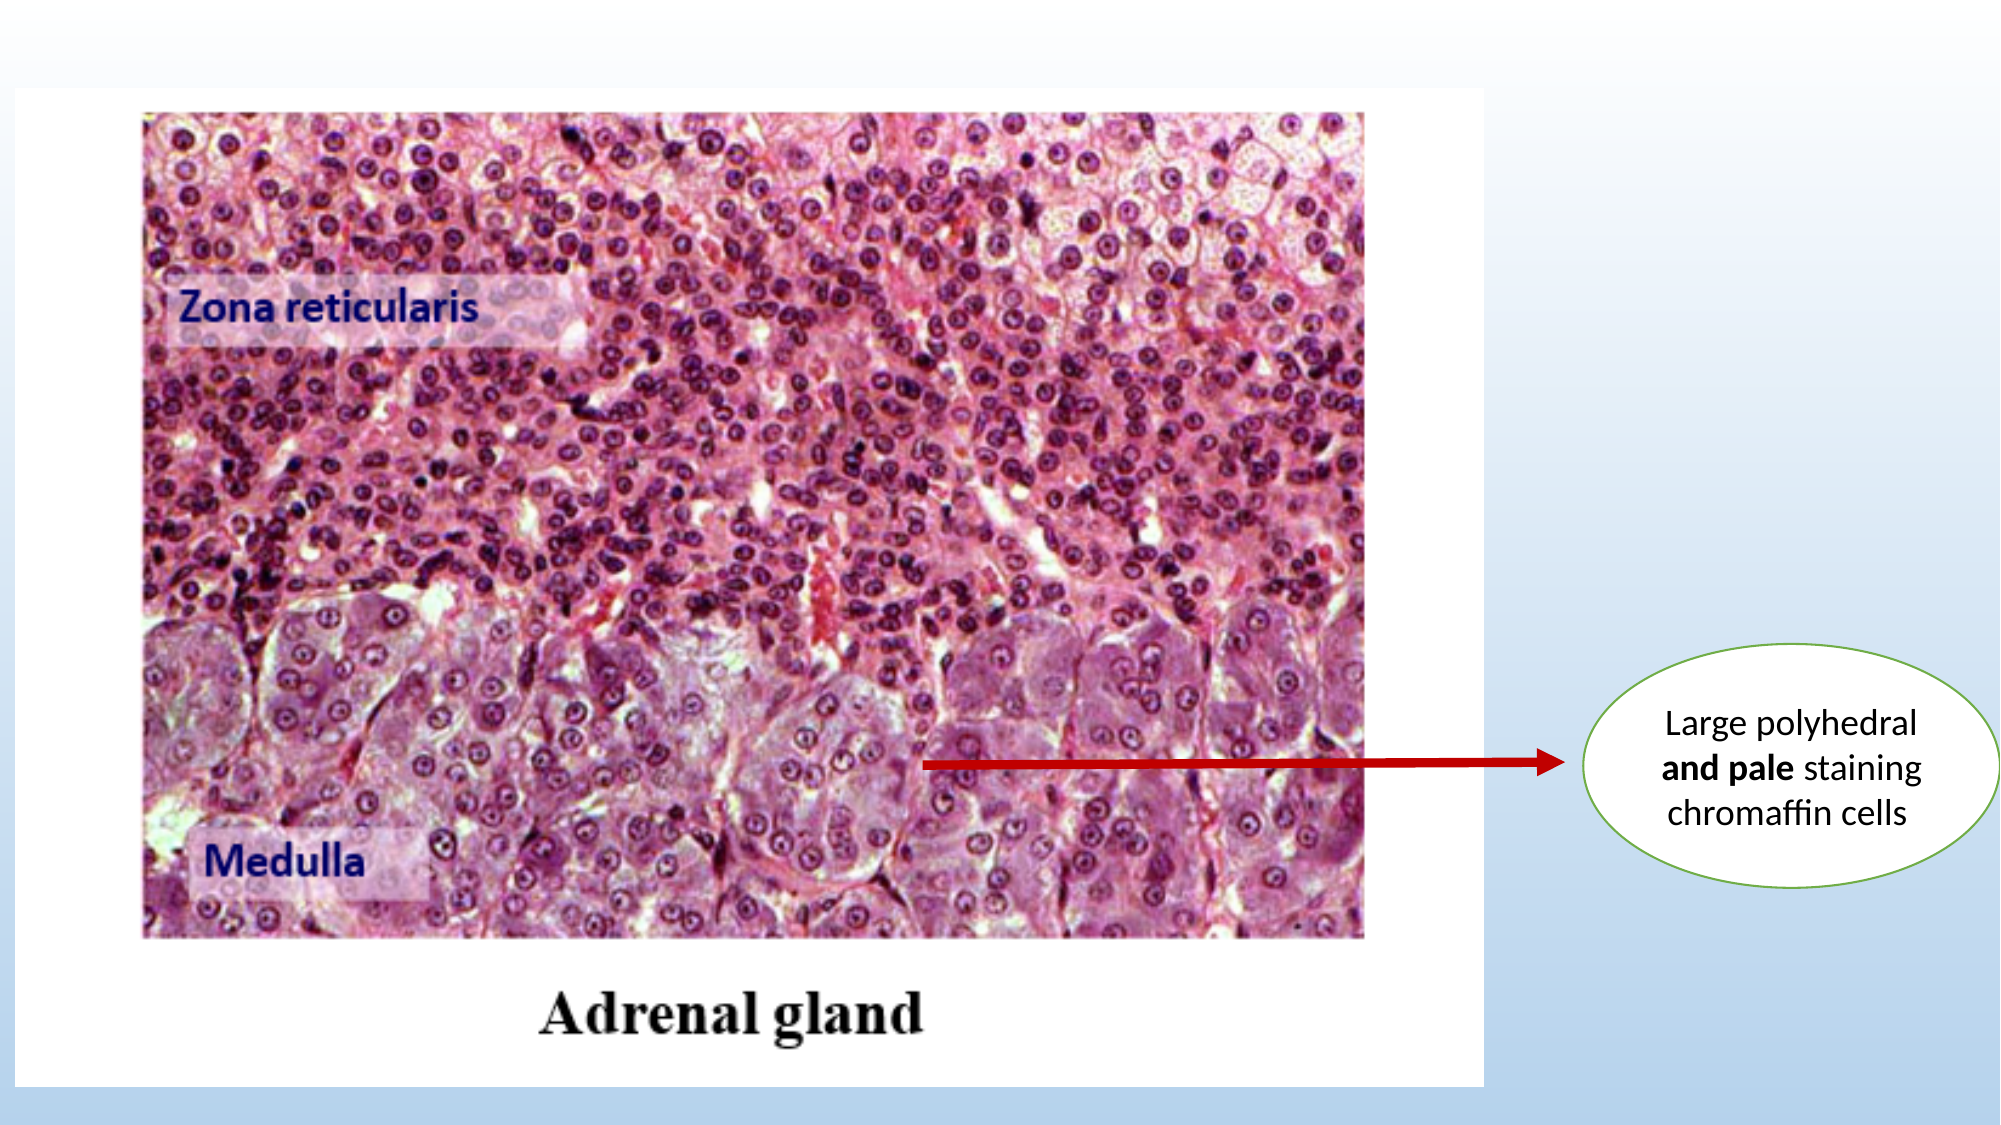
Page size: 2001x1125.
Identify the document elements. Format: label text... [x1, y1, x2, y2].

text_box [922, 762, 1566, 766]
text_box Large polyhedral and pale staining chromaffin cells [1582, 642, 2000, 889]
picture [15, 88, 1484, 1087]
